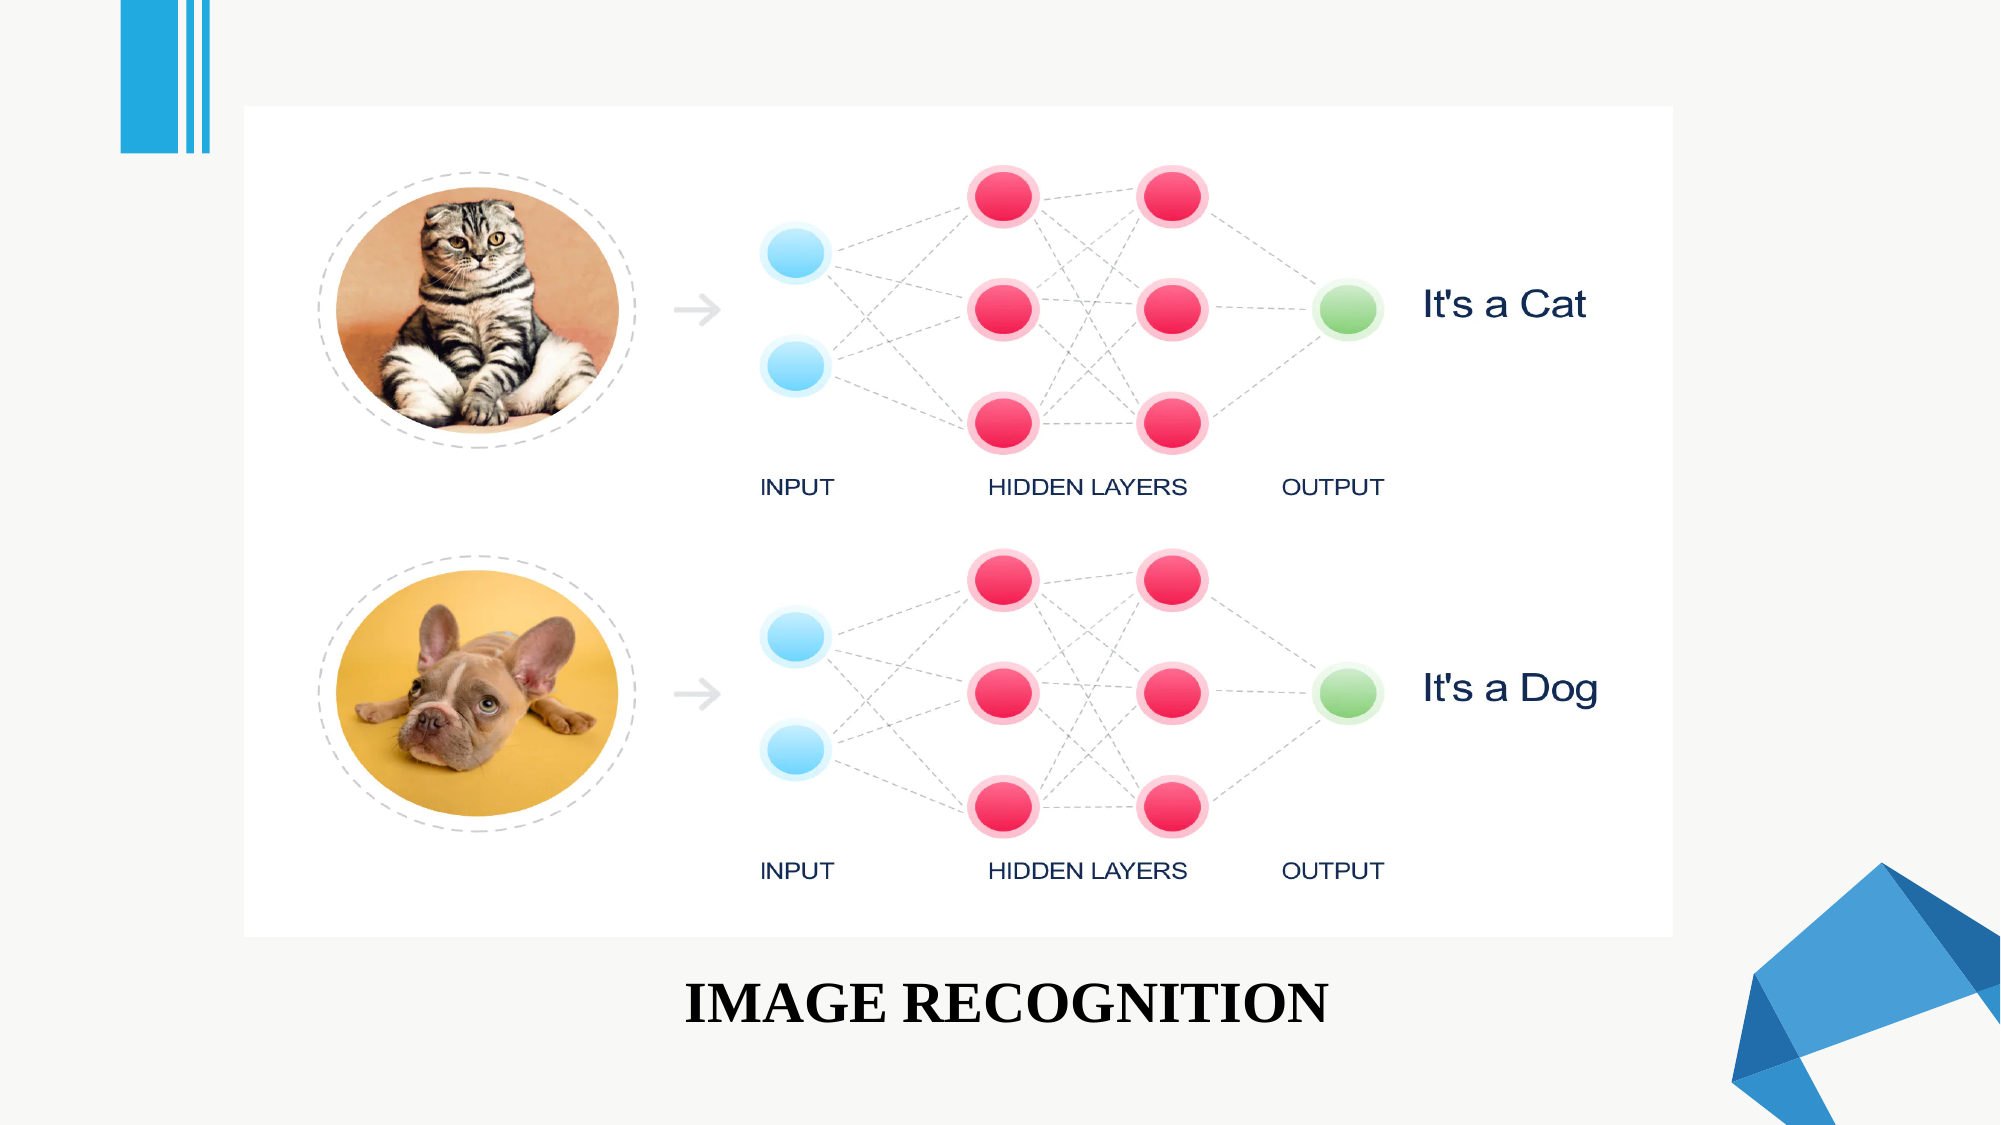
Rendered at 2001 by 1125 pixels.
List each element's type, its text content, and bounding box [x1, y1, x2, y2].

text_box [201, 0, 211, 154]
text_box IMAGE RECOGNITION [508, 956, 1492, 1042]
text_box [185, 0, 195, 154]
text_box [120, 0, 179, 154]
picture [244, 106, 1673, 937]
